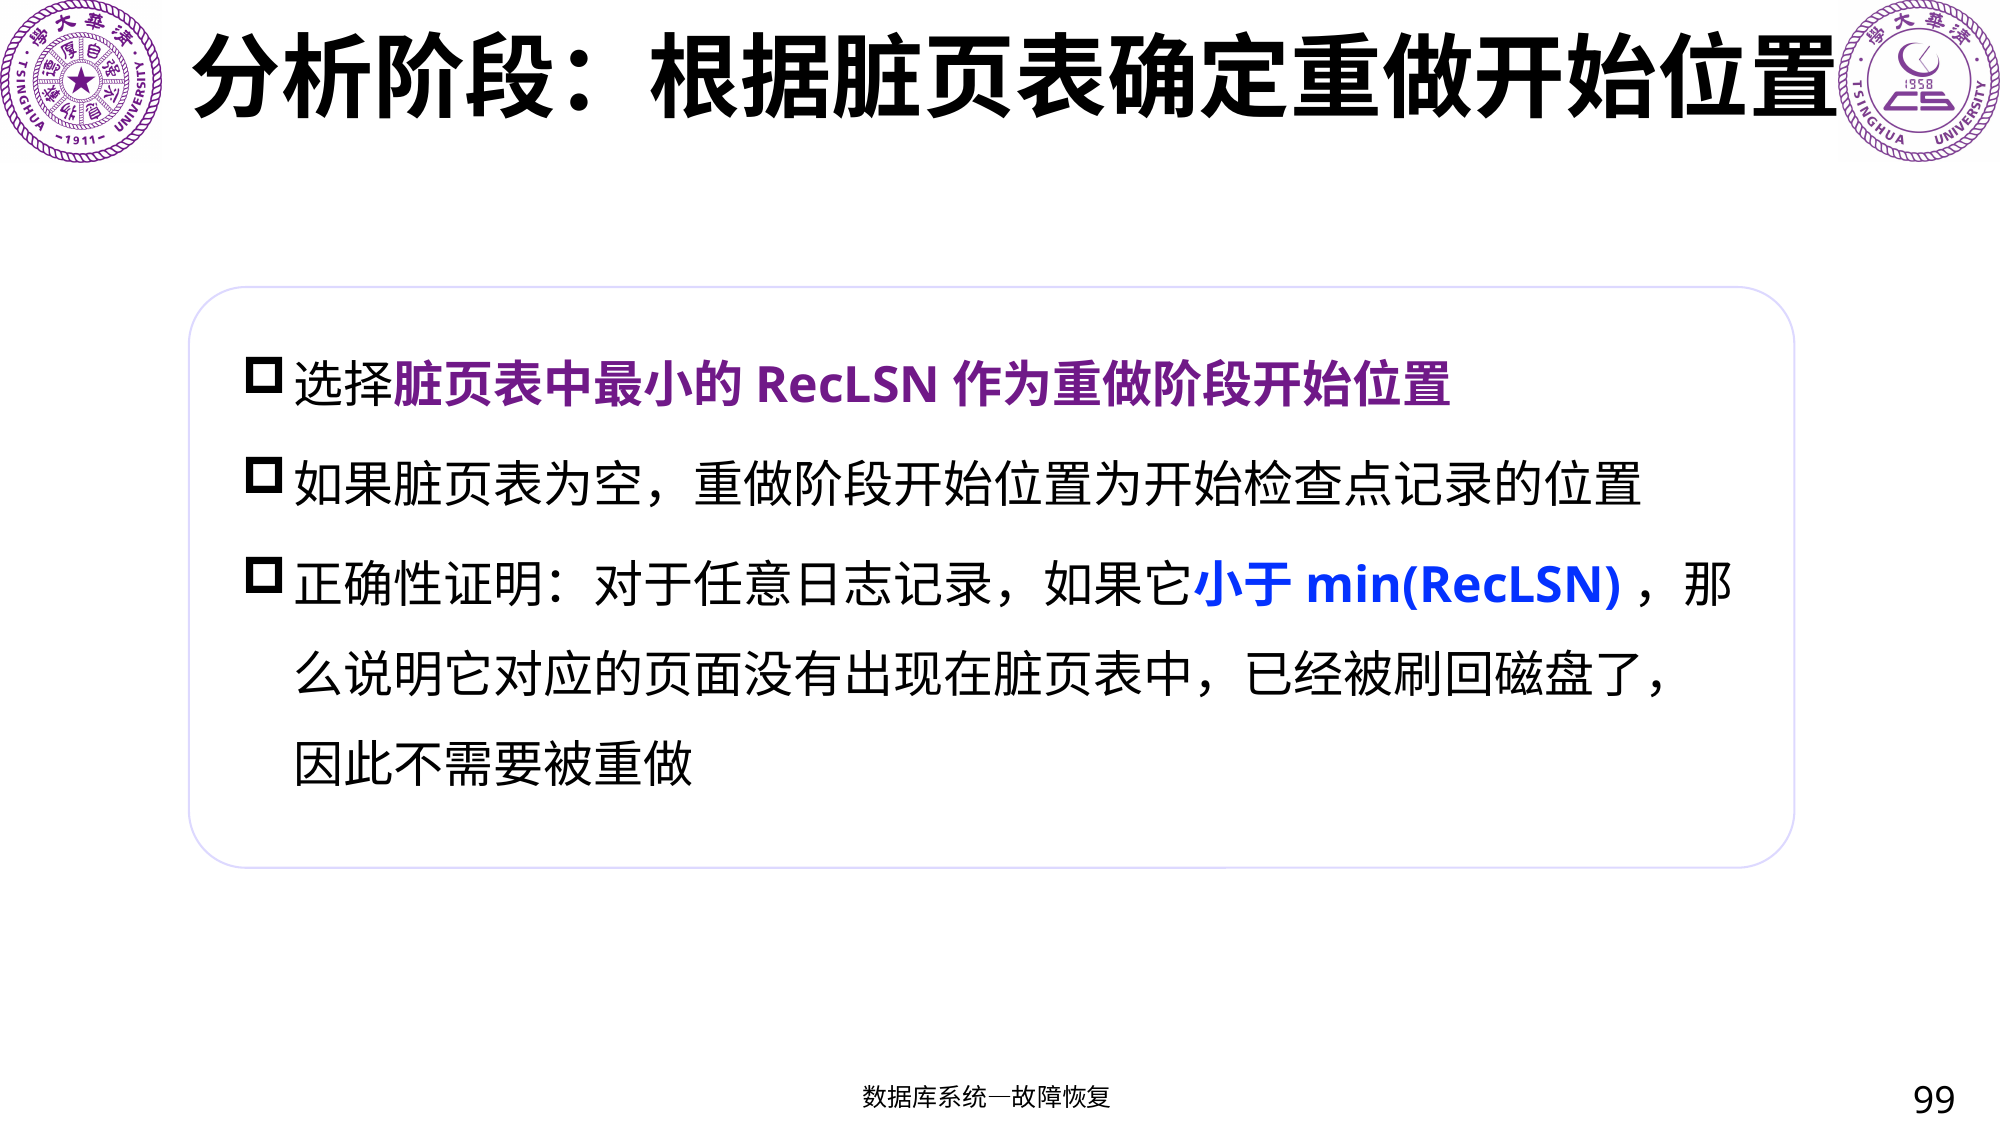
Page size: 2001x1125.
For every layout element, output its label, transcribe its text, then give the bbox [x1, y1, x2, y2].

slide_number 99 [1898, 1069, 2000, 1125]
title 分析阶段：根据脏页表确定重做开始位置 [172, 17, 1859, 130]
footer 数据库系统—故障恢复 [670, 1073, 1304, 1125]
picture [0, 0, 162, 163]
picture [1838, 0, 2000, 162]
list 选择脏页表中最小的RecLSN作为重做阶段开始位置 如果脏页表为空，重做阶段开始位置为开始检查点记录的位置 正确性证明：对于任意日志记录，如果它小于min(RecLSN)，那么说明它对应的页面没有出现在脏页表中，已经被刷回磁盘了，因此不需要被重做 [226, 314, 1754, 1125]
text_box [188, 287, 1795, 866]
